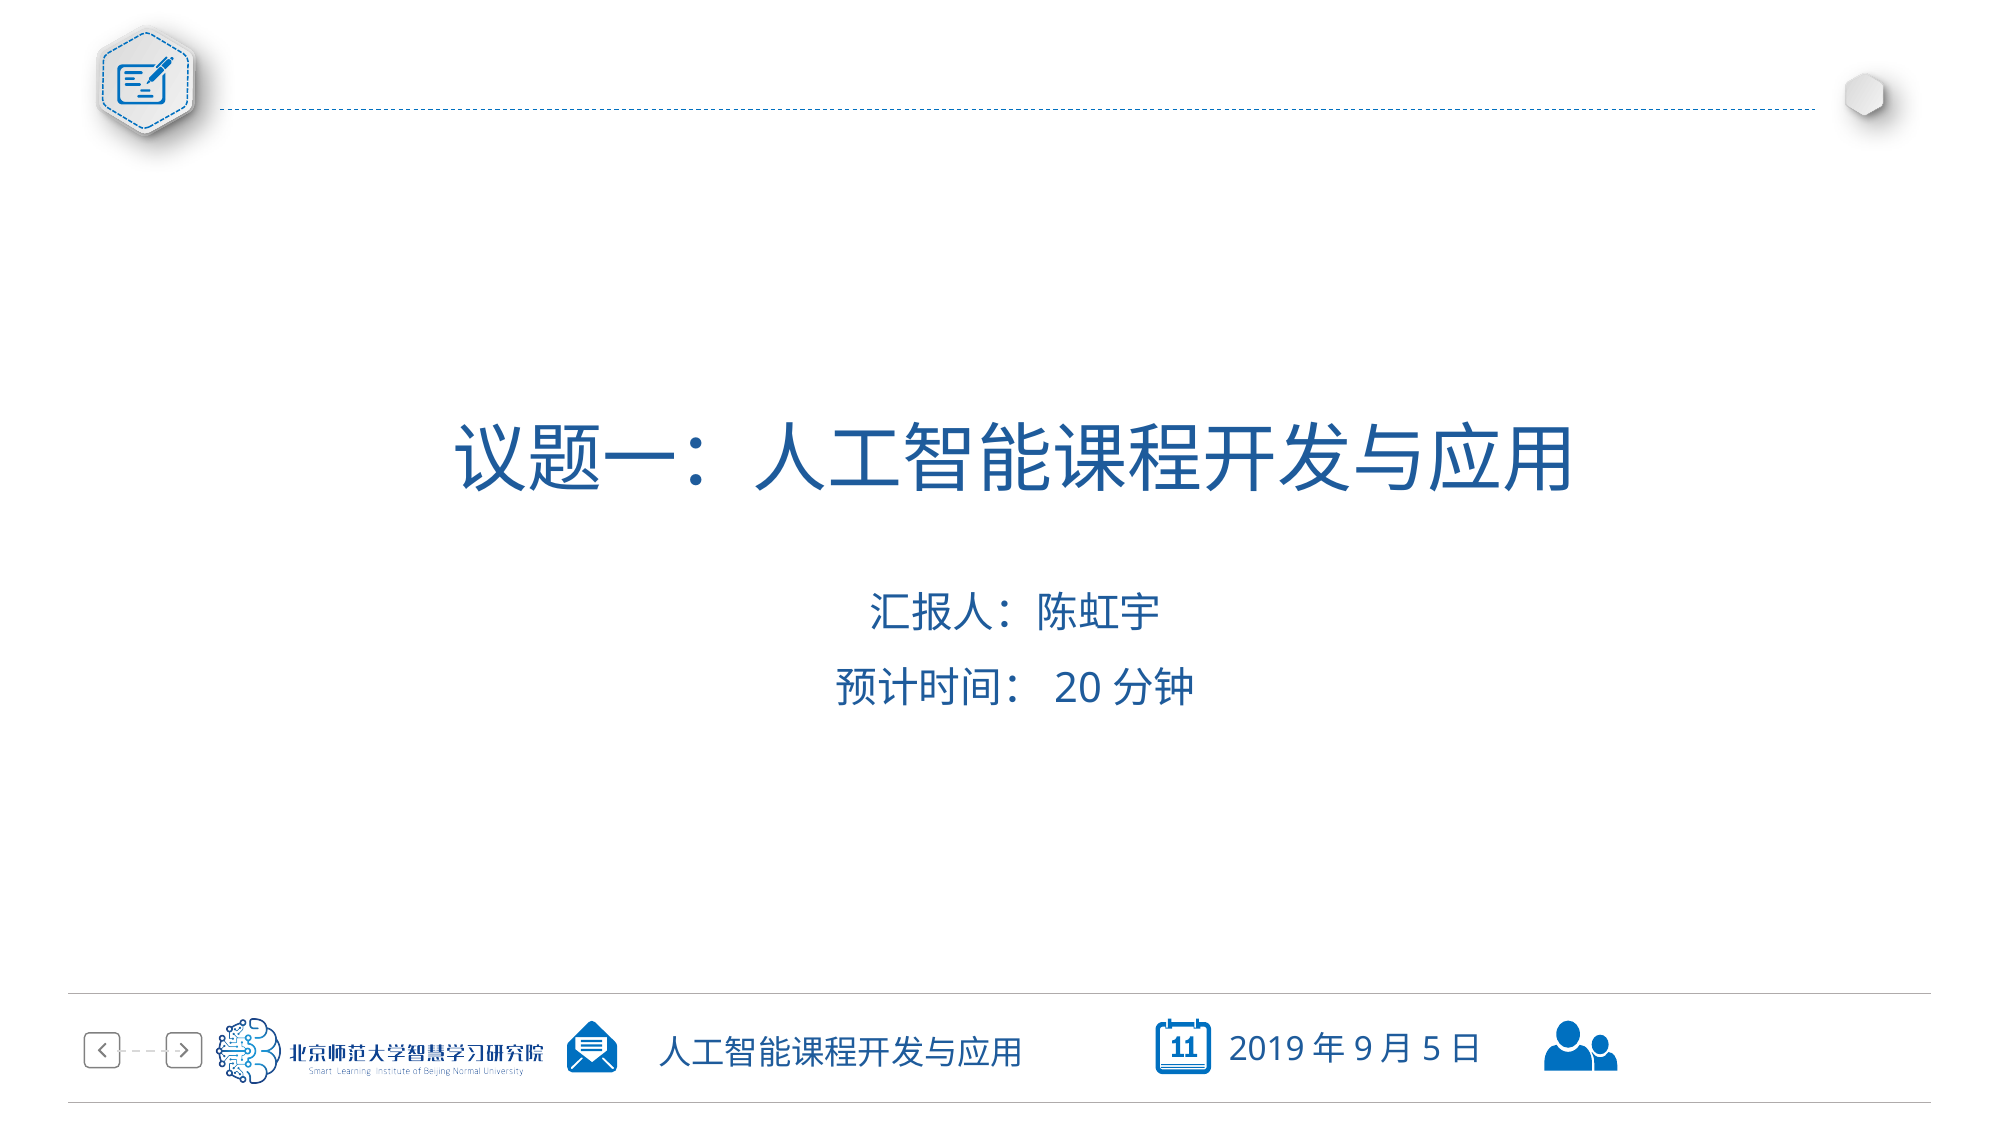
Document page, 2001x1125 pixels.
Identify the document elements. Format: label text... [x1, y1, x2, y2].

list 2019年9月5日 [1205, 1024, 1506, 1086]
text_box 议题一：人工智能课程开发与应用 汇报人：陈虹宇 预计时间：20分钟 [86, 403, 1945, 718]
list 人工智能课程开发与应用 [602, 1028, 1081, 1090]
picture [165, 1018, 543, 1090]
